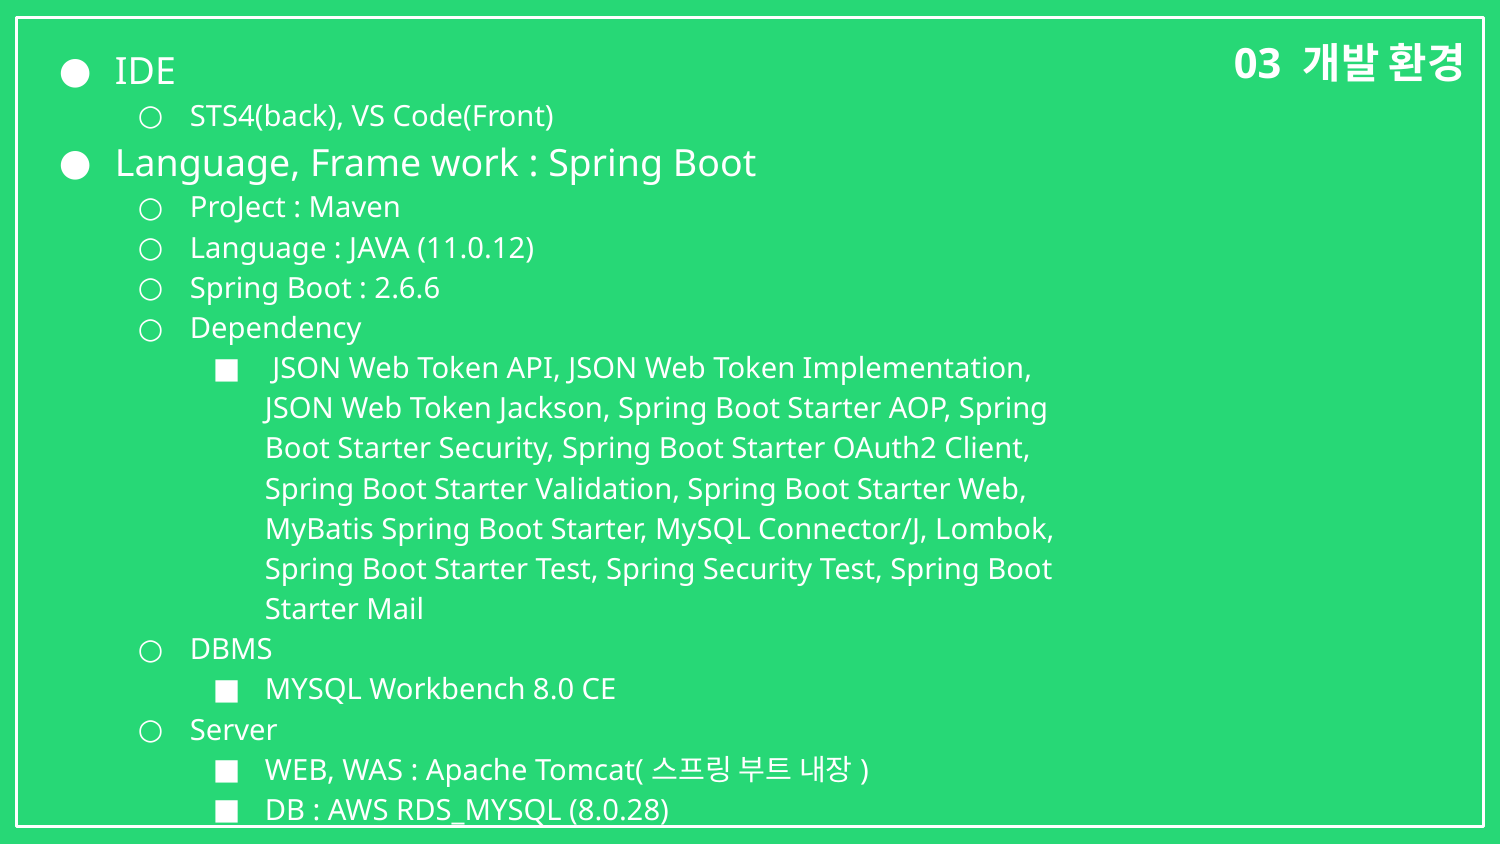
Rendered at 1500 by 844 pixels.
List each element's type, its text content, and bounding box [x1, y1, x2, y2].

subtitle IDE STS4(back), VS Code(Front) Language, Frame work : Spring Boot ProJect : Maven Language : JAVA (11.0.12) Spring Boot : 2.6.6 Dependency JSON Web Token API, JSON Web Token Implementation, JSON Web Token Jackson, Spring Boot Starter AOP, Spring Boot Starter Security, Spring Boot Starter OAuth2 Client, Spring Boot Starter Validation, Spring Boot Starter Web, MyBatis Spring Boot Starter, MySQL Connector/J, Lombok, Spring Boot Starter Test, Spring Security Test, Spring Boot Starter Mail DBMS MYSQL Workbench 8.0 CE Server WEB, WAS : Apache Tomcat(스프링 부트 내장) DB : AWS RDS_MYSQL (8.0.28) [24, 24, 1113, 842]
title 03 개발 환경 [850, 21, 1481, 116]
